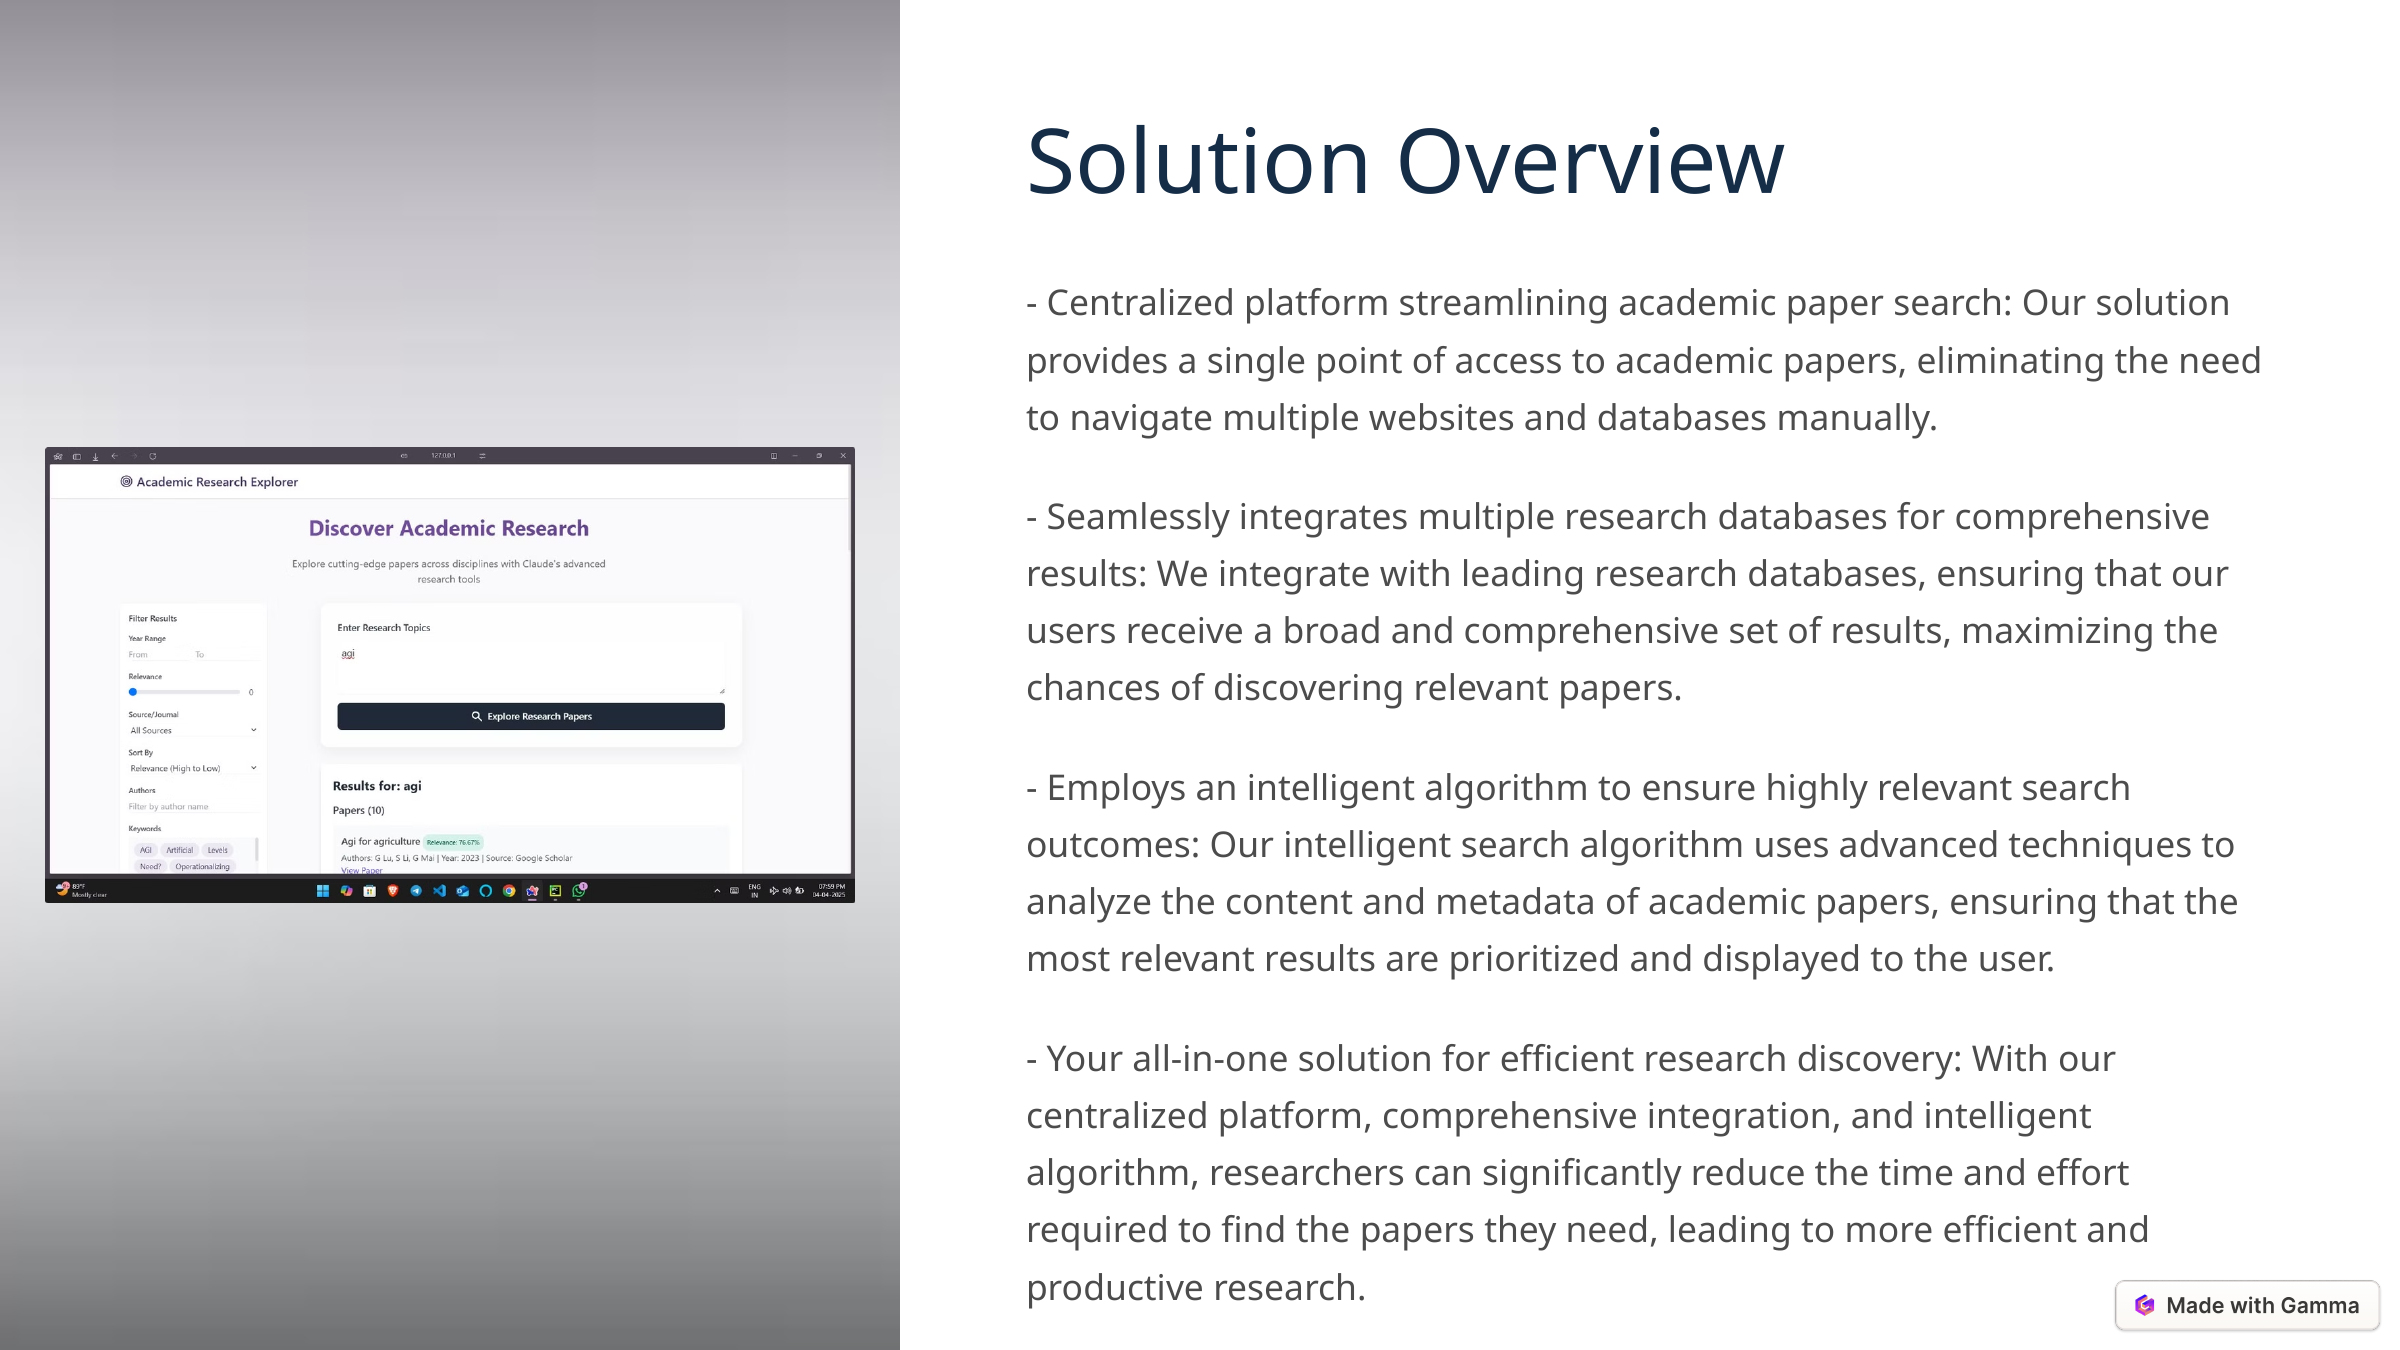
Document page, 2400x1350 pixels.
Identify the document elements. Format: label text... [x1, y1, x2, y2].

text_box Solution Overview [1025, 99, 1927, 212]
text_box - Seamlessly integrates multiple research databases for comprehensive results: We integrate with leading research databases, ensuring that our users receive a broad and comprehensive set of results, maximizing the chances of discovering relevant papers. [1025, 478, 2274, 710]
text_box - Your all-in-one solution for efficient research discovery: With our centralized platform, comprehensive integration, and intelligent algorithm, researchers can significantly reduce the time and effort required to find the papers they need, leading to more efficient and productive research. [1025, 1020, 2274, 1252]
text_box - Employs an intelligent algorithm to ensure highly relevant search outcomes: Our intelligent search algorithm uses advanced techniques to analyze the content and metadata of academic papers, ensuring that the most relevant results are prioritized and displayed to the user. [1025, 749, 2274, 981]
picture [2106, 1271, 2389, 1339]
text_box - Centralized platform streamlining academic paper search: Our solution provides a single point of access to academic papers, eliminating the need to navigate multiple websites and databases manually. [1025, 265, 2274, 439]
picture [0, 0, 900, 1350]
